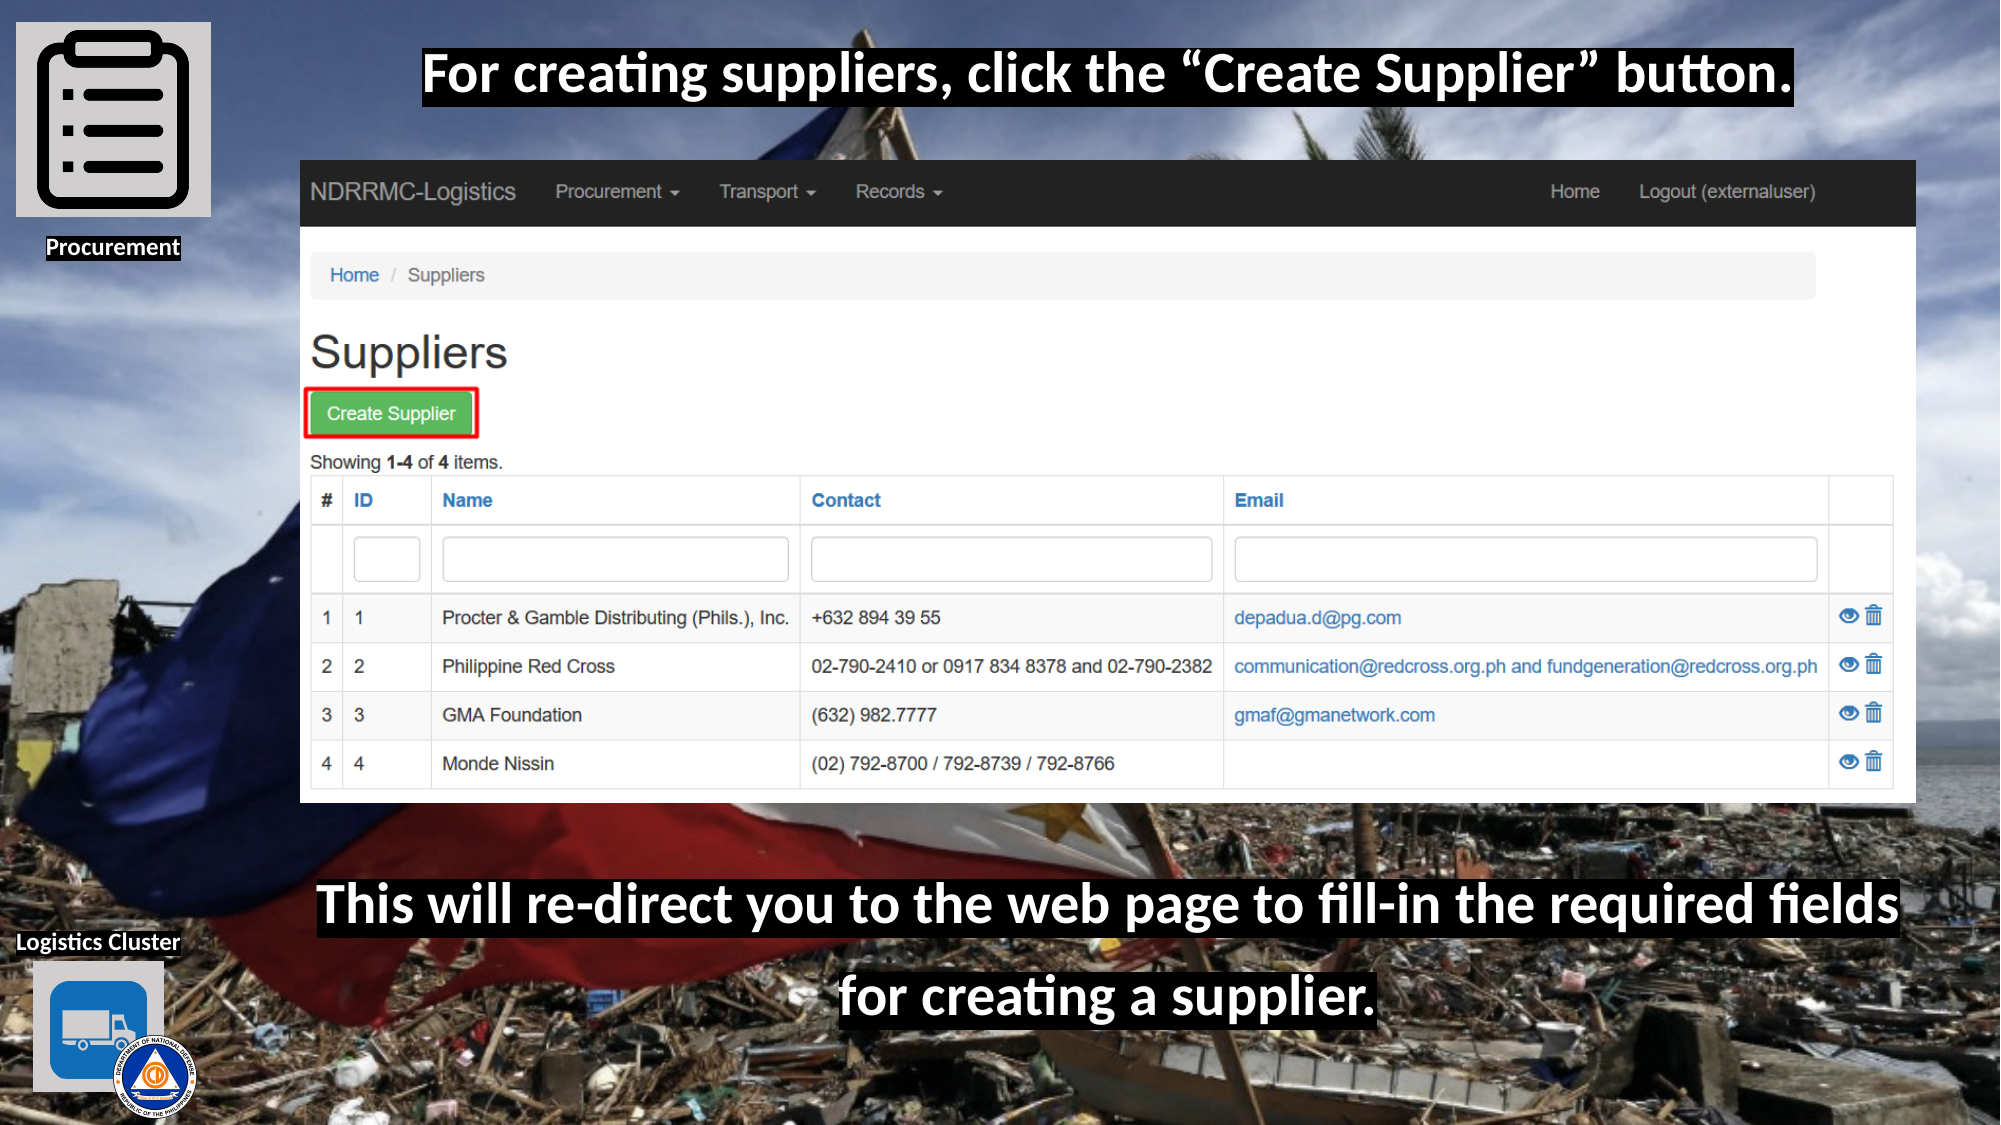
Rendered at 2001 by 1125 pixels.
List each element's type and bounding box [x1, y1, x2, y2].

text_box [0, 917, 206, 1120]
picture [0, 0, 2000, 1125]
text_box [16, 23, 210, 269]
